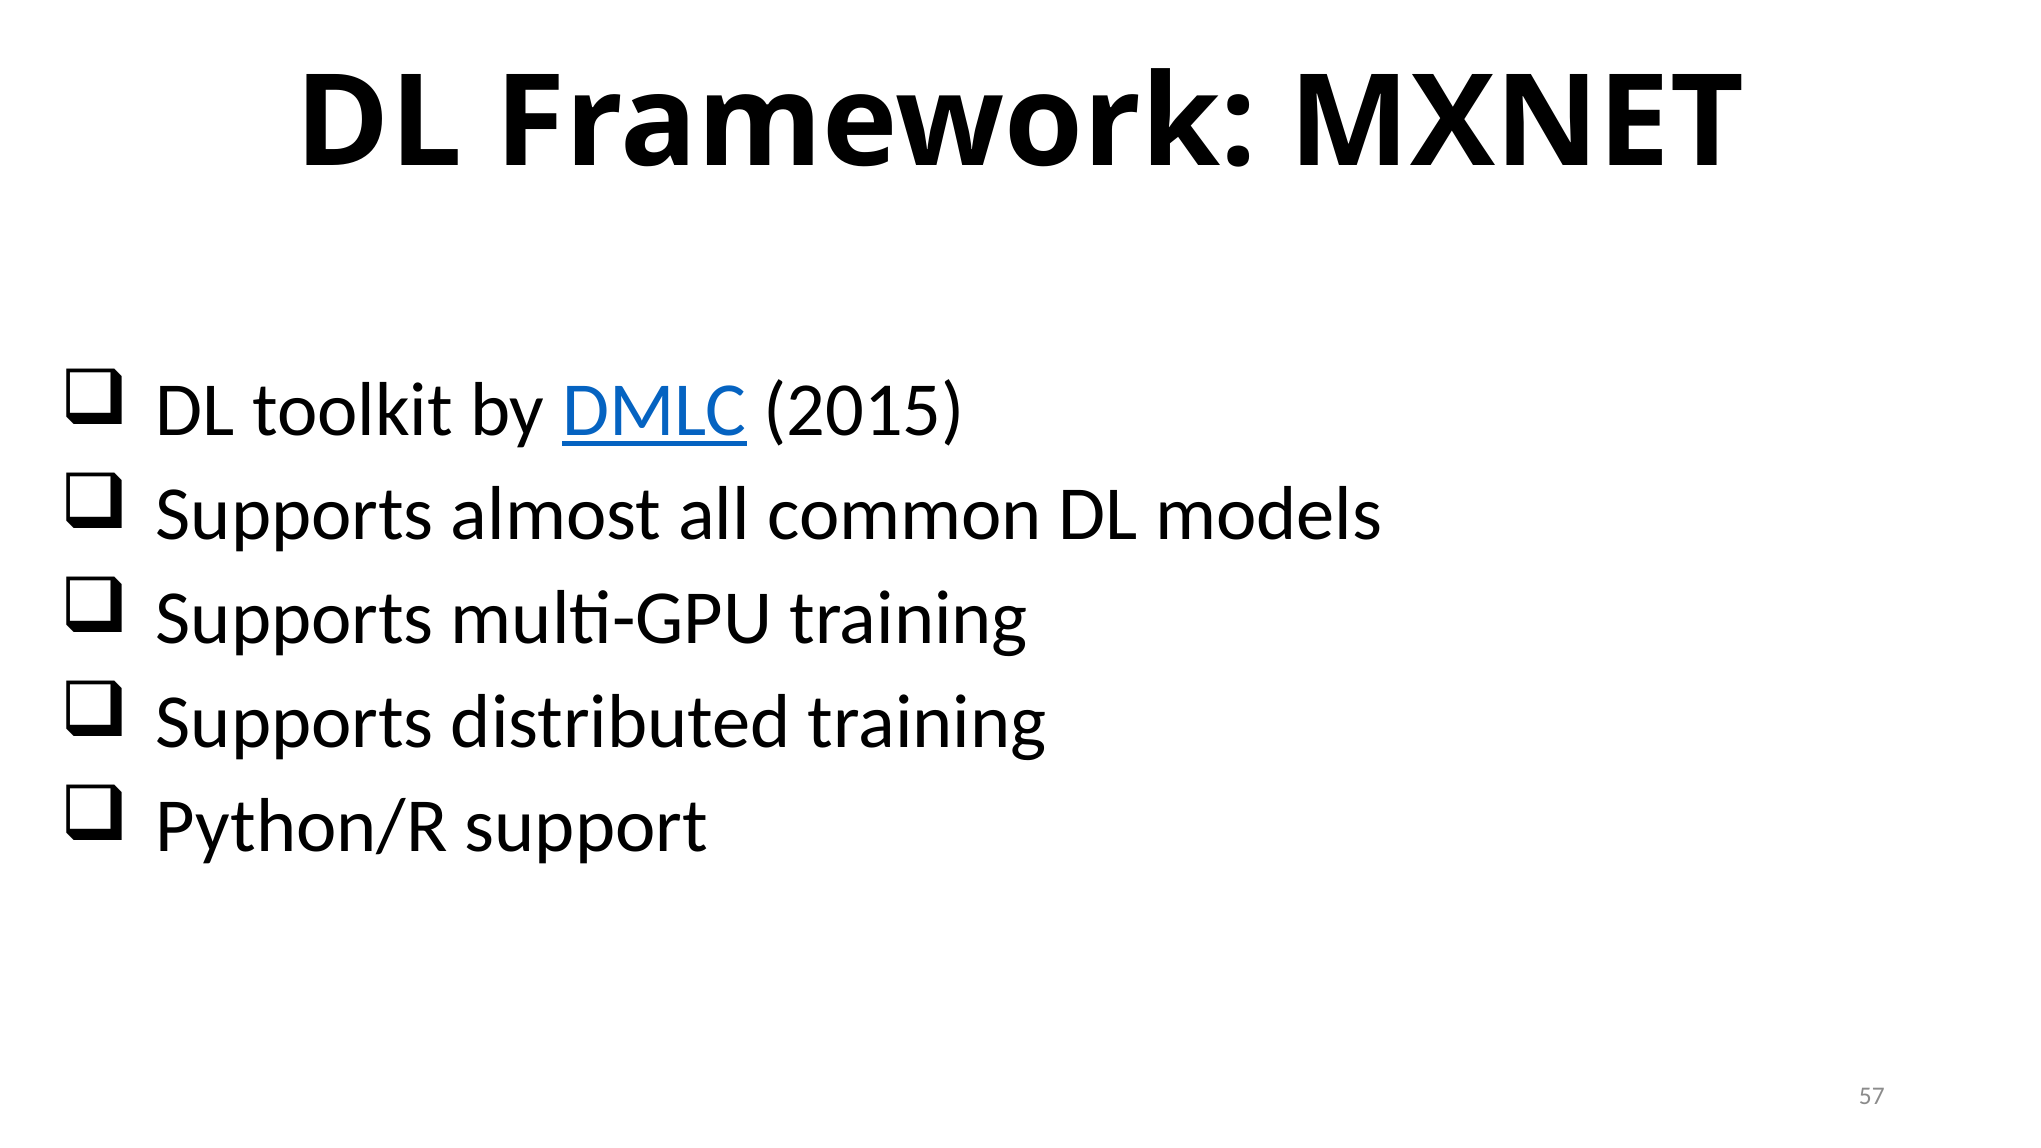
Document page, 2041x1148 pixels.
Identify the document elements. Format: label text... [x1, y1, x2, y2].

list DL toolkit by DMLC (2015) Supports almost all common DL models Supports multi-GPU training Supports distributed training Python/R support [45, 362, 1996, 890]
slide_number 57 [1440, 1063, 1900, 1125]
title DL Framework: MXNET [45, 49, 1996, 200]
